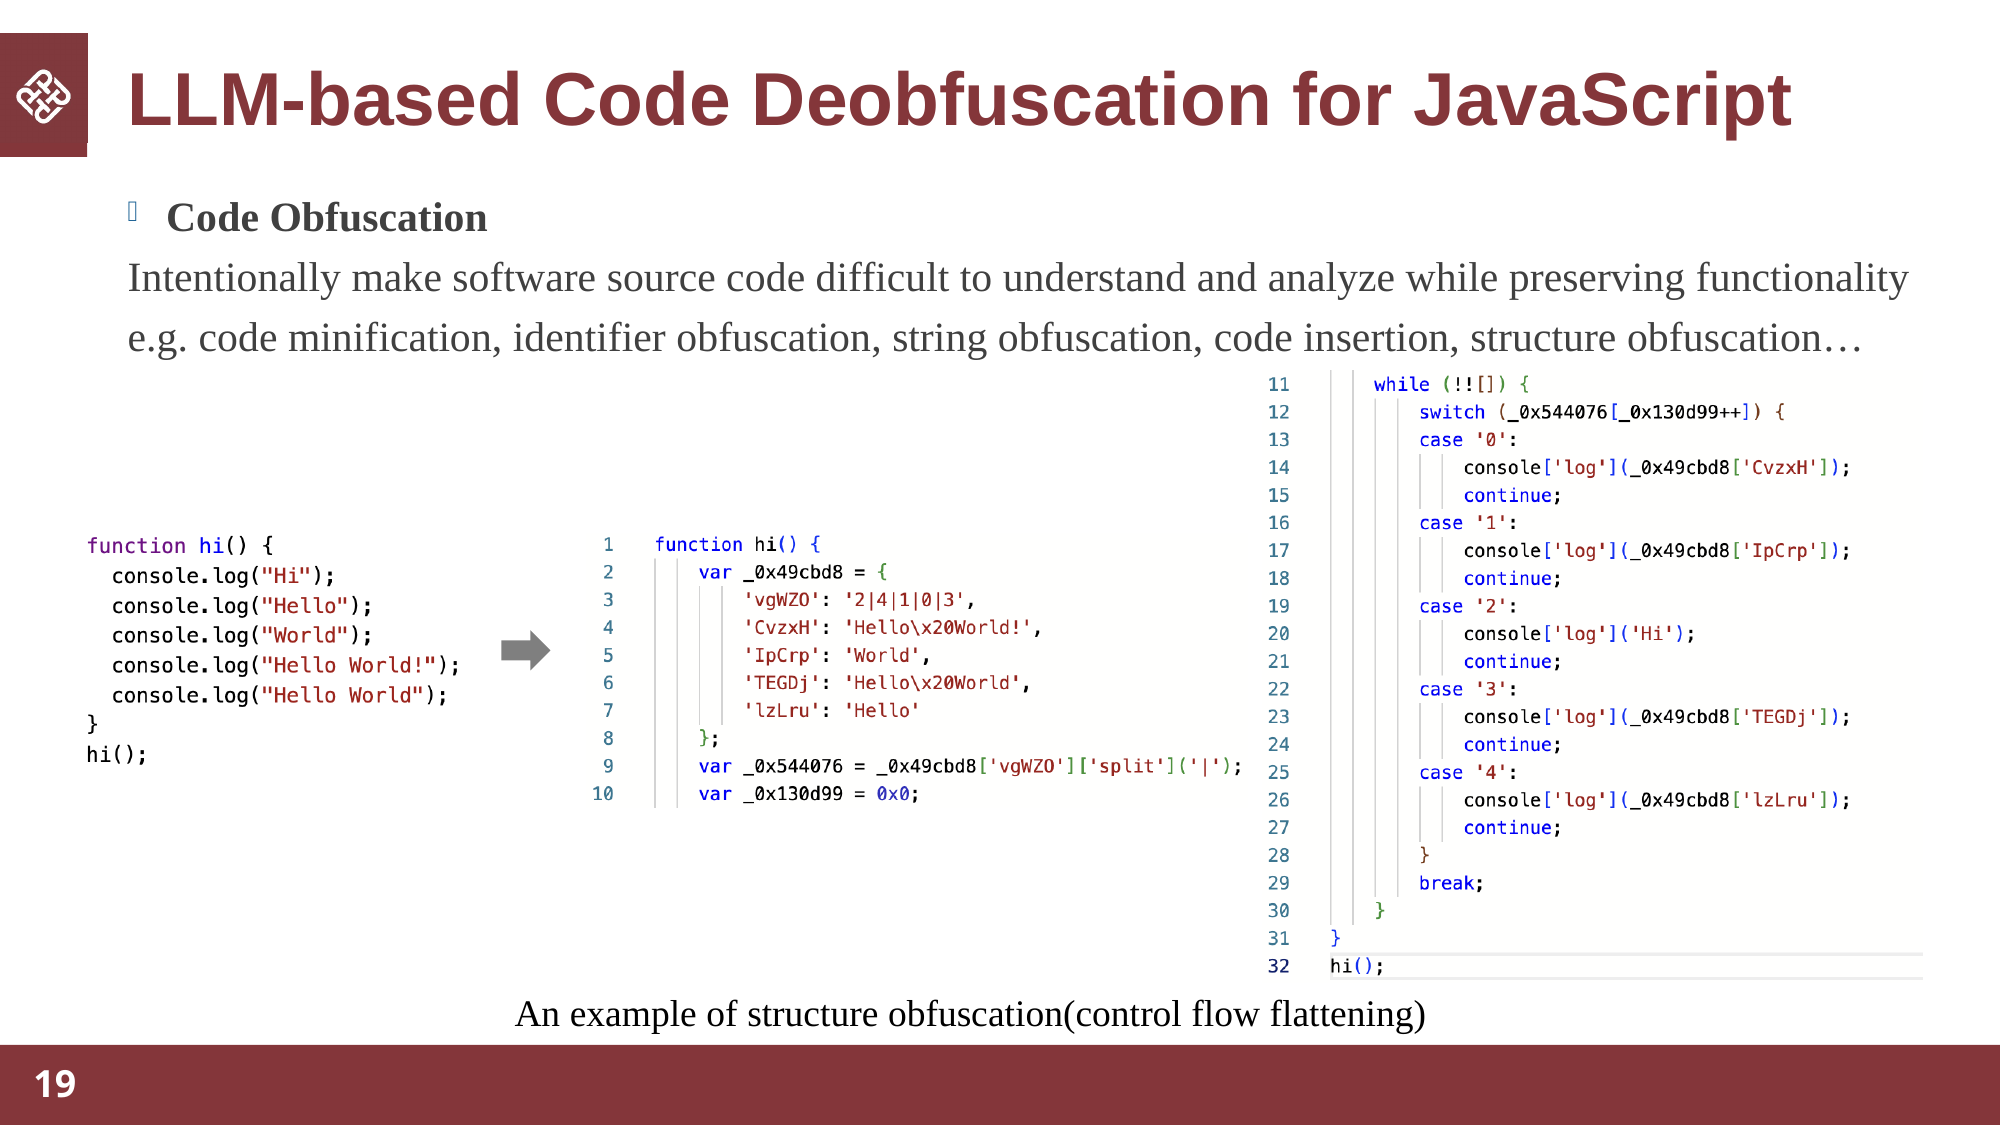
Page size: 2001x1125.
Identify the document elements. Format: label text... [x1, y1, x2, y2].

list Code Obfuscation Intentionally make software source code difficult to understand and analyze while preserving functionality e.g. code minification, identifier obfuscation, string obfuscation, code insertion, structure obfuscation… [112, 172, 1958, 1034]
text_box [501, 630, 551, 671]
text_box An example of structure obfuscation(control flow flattening) [499, 982, 1501, 1042]
picture [586, 532, 1248, 809]
picture [1262, 370, 1924, 983]
title LLM-based Code Deobfuscation for JavaScript [112, 33, 1888, 157]
picture [0, 33, 88, 143]
picture [82, 532, 468, 772]
